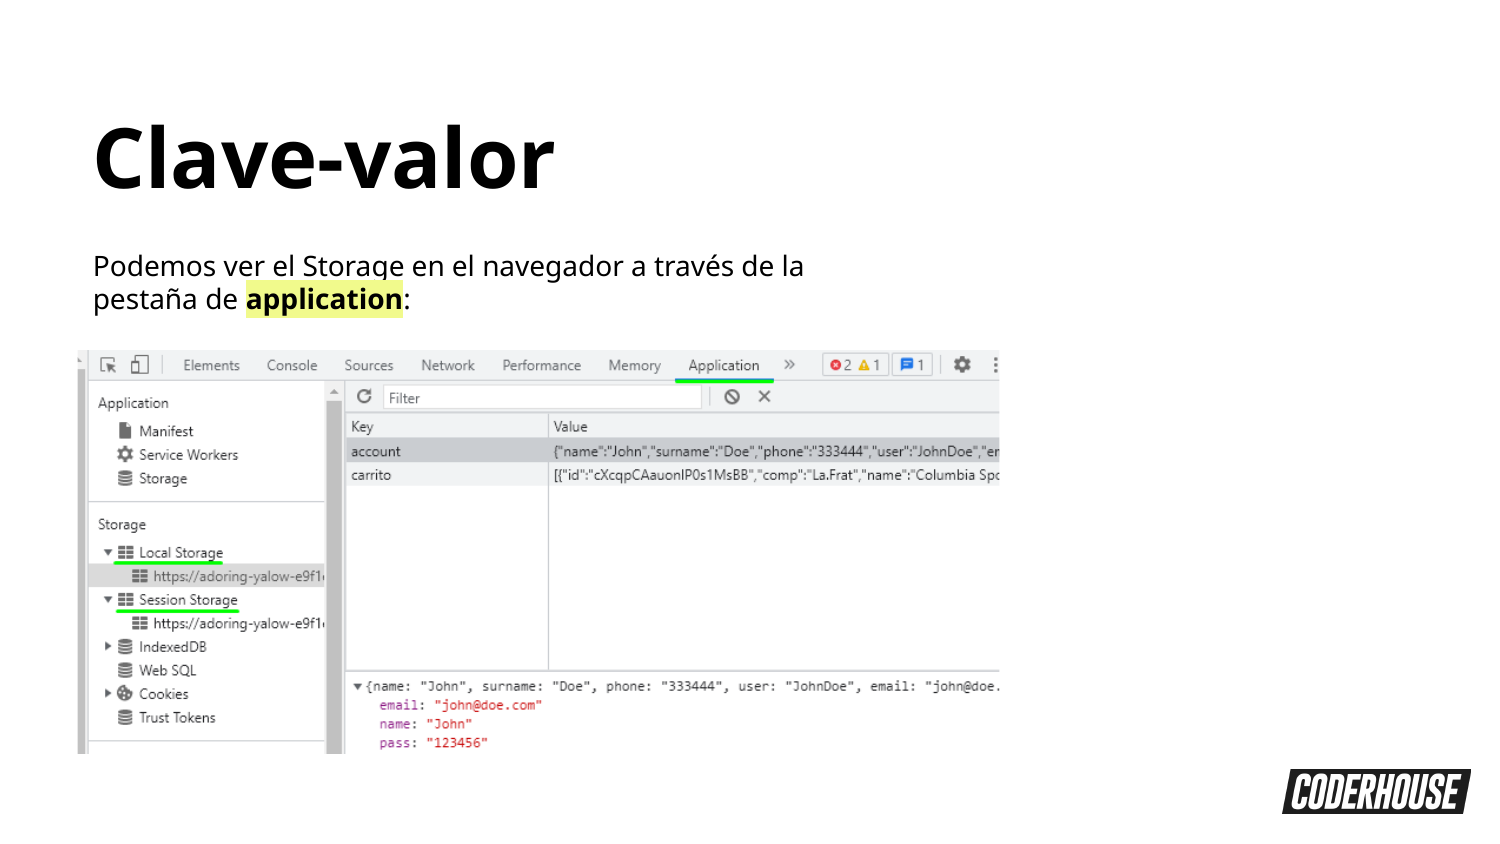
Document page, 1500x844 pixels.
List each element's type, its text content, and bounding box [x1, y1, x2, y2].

picture [1281, 769, 1471, 814]
text_box Clave-valor [77, 101, 1414, 222]
picture [77, 350, 1000, 754]
text_box Podemos ver el Storage en el navegador a través de la pestaña de application: [78, 232, 890, 331]
